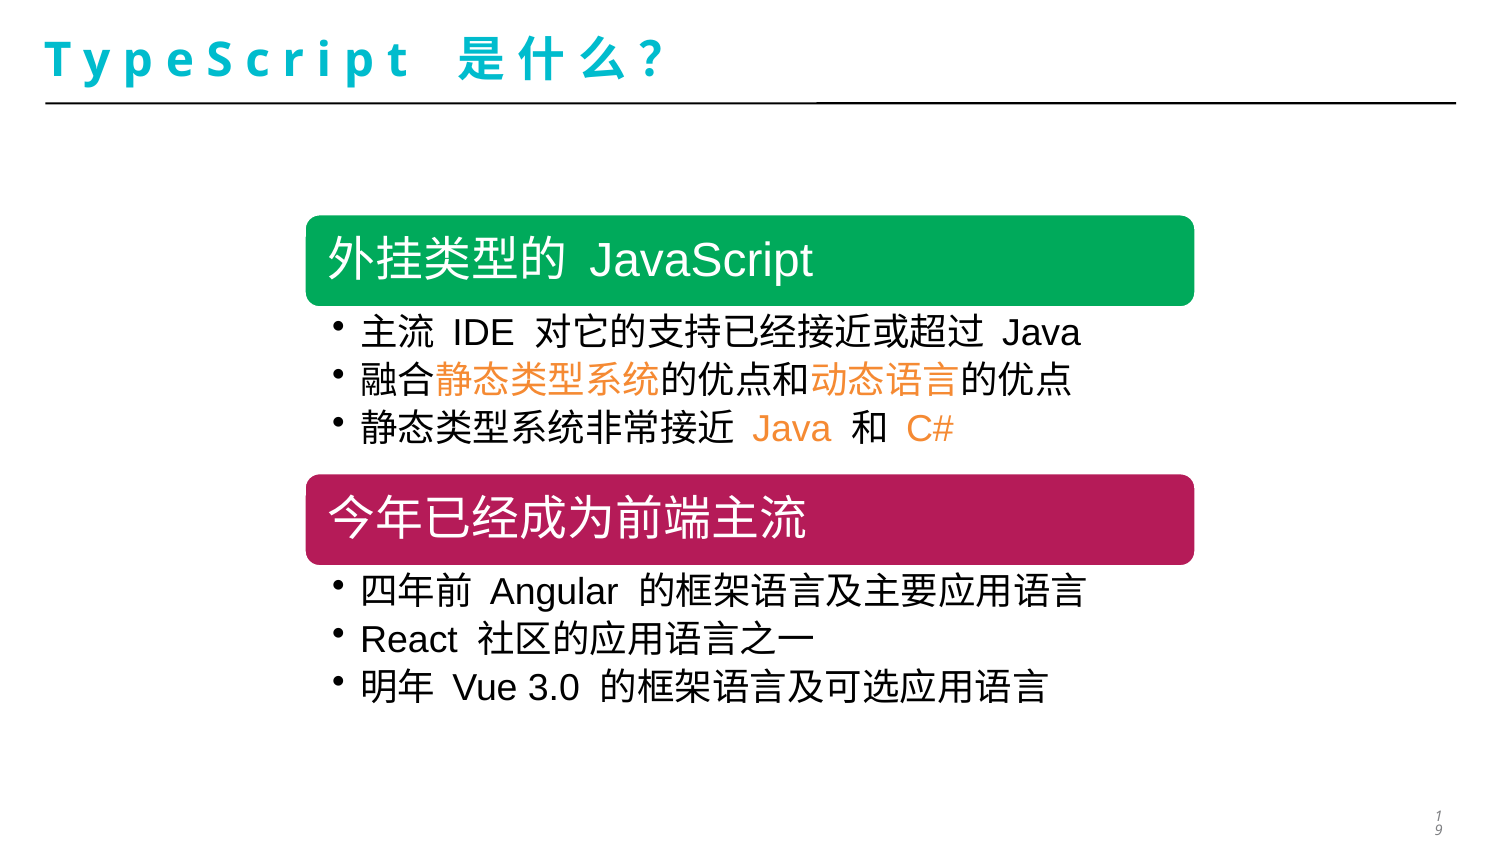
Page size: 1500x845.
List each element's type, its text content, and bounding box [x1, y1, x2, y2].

title TypeScript 是什么？ [43, 26, 1457, 89]
slide_number 19 [1425, 801, 1457, 827]
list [303, 209, 1197, 736]
